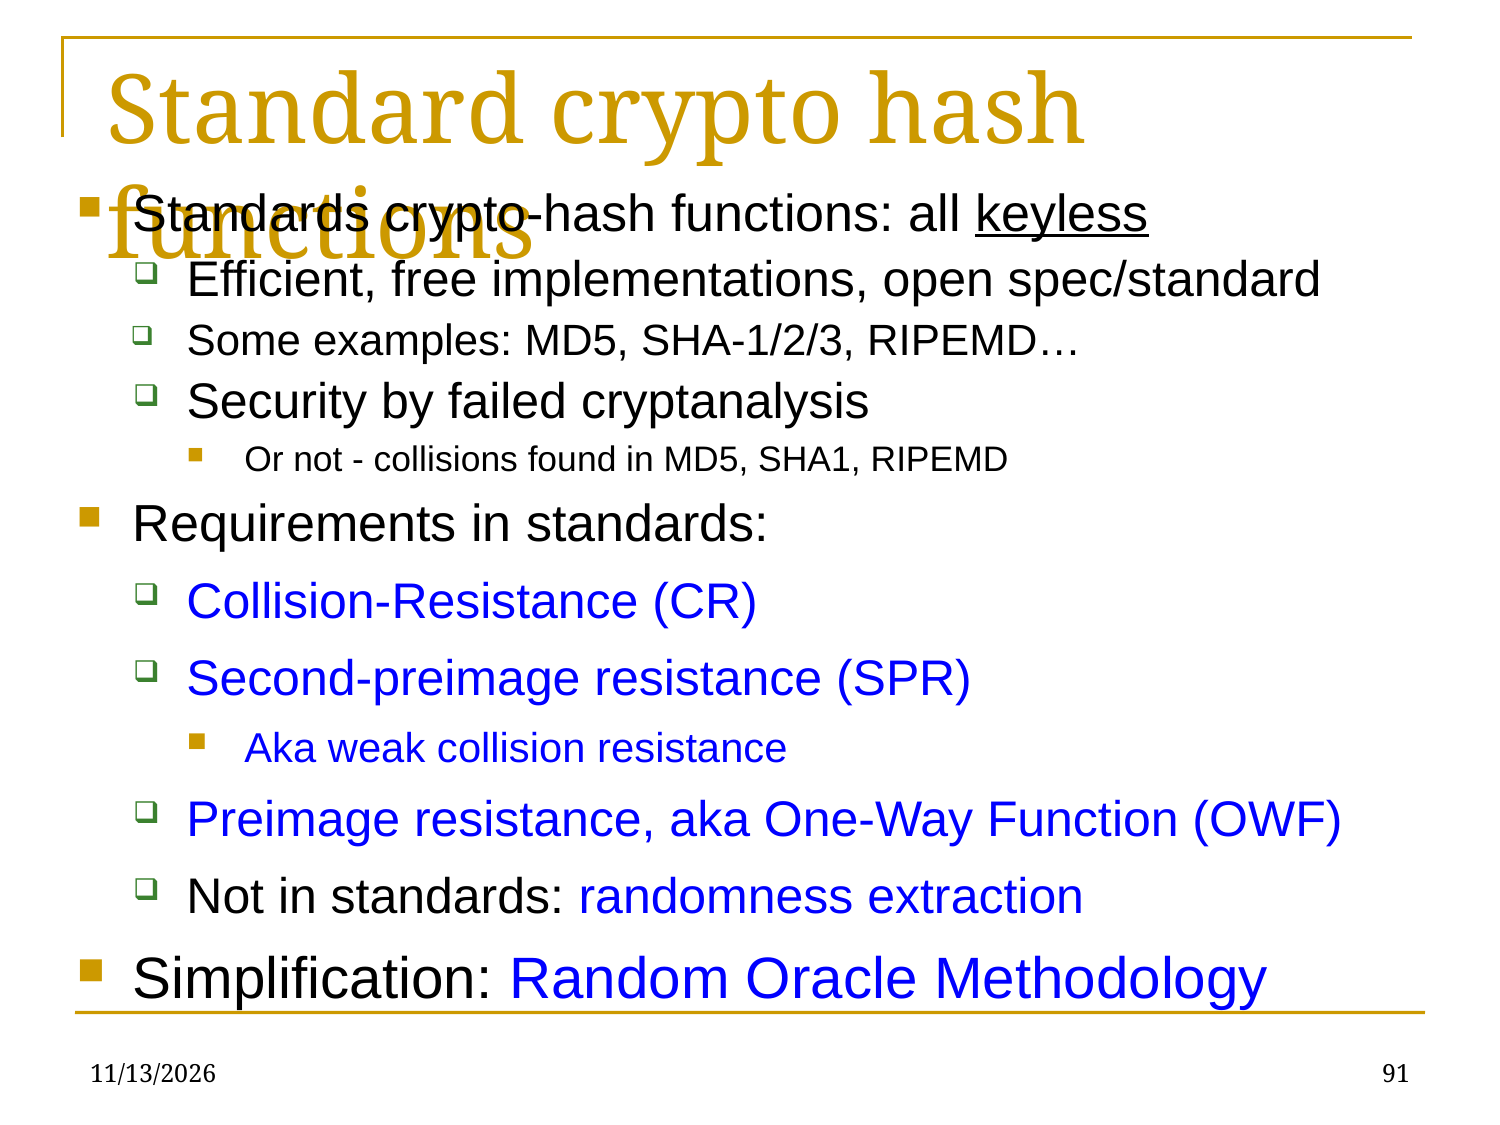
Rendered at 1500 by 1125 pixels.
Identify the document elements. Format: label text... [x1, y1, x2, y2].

list Standards crypto-hash functions: all keyless Efficient, free implementations, open spec/standard Some examples: MD5, SHA-1/2/3, RIPEMD… Security by failed cryptanalysis Or not - collisions found in MD5, SHA1, RIPEMD [62, 178, 1425, 488]
slide_number 91 [1074, 1024, 1425, 1100]
text_box Requirements in standards: Collision-Resistance (CR) Second-preimage resistance (SPR) Aka weak collision resistance Preimage resistance, aka One-Way Function (OWF) Not in standards: randomness extraction Simplification: Random Oracle Methodology [62, 488, 1425, 1019]
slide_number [75, 1024, 425, 1100]
title Standard crypto hash functions [92, 40, 1368, 178]
